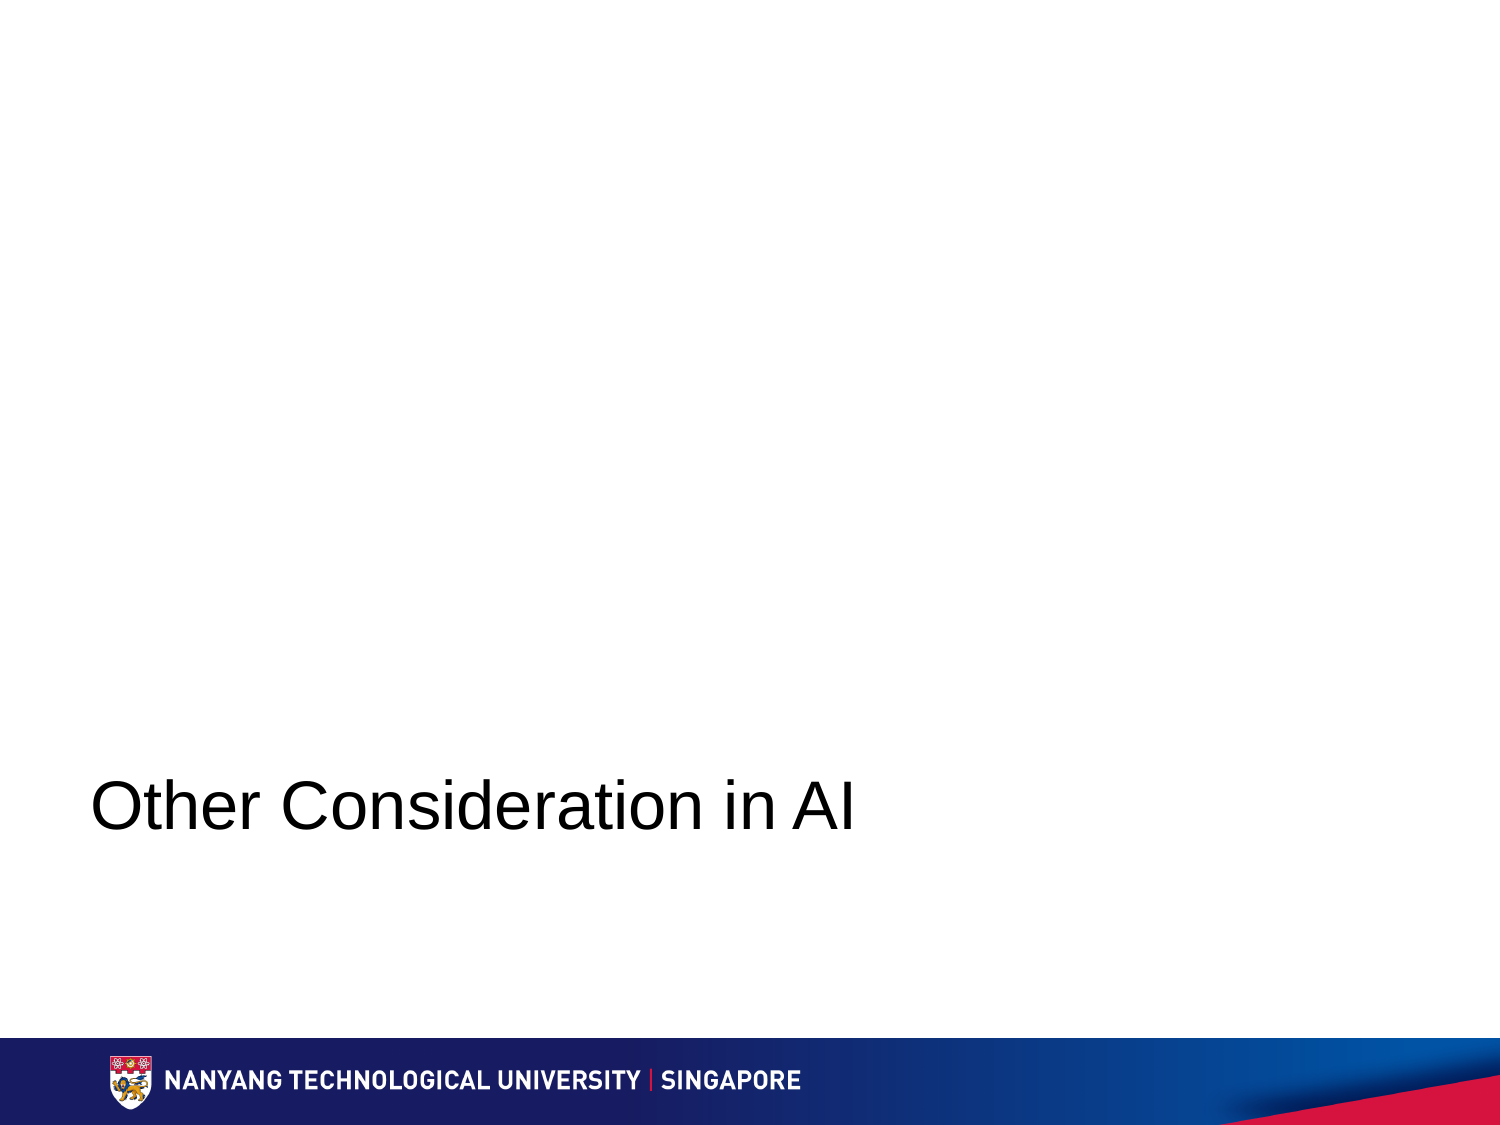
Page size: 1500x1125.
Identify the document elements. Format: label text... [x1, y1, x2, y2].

title Other Consideration in AI [75, 708, 1425, 896]
picture [0, 1038, 1500, 1125]
